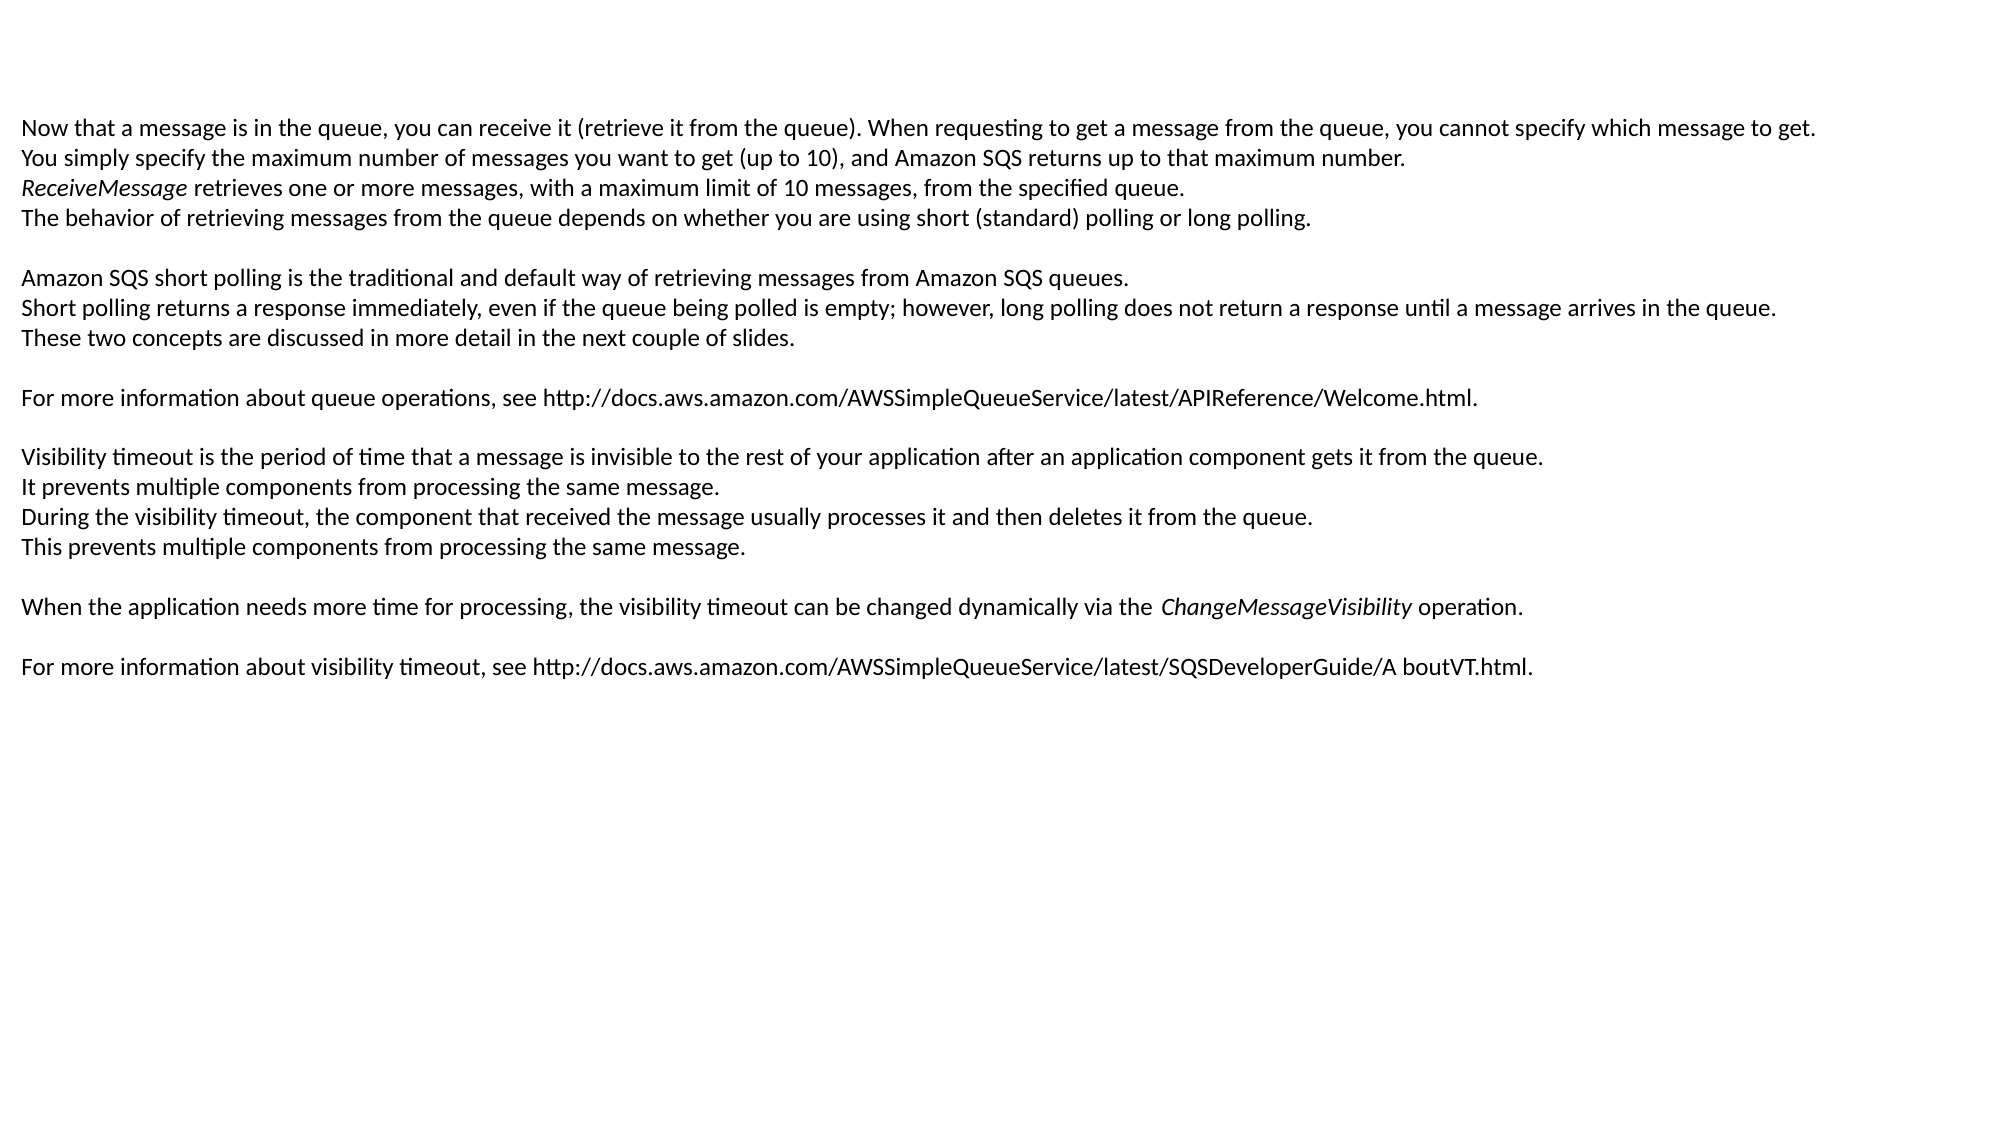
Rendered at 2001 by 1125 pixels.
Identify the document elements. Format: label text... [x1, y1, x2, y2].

text_box Now that a message is in the queue, you can receive it (retrieve it from the queue). When requesting to get a message from the queue, you cannot specify which message to get. You simply specify the maximum number of messages you want to get (up to 10), and Amazon SQS returns up to that maximum number. ReceiveMessage retrieves one or more messages, with a maximum limit of 10 messages, from the specified queue. The behavior of retrieving messages from the queue depends on whether you are using short (standard) polling or long polling. Amazon SQS short polling is the traditional and default way of retrieving messages from Amazon SQS queues. Short polling returns a response immediately, even if the queue being polled is empty; however, long polling does not return a response until a message arrives in the queue. These two concepts are discussed in more detail in the next couple of slides. For more information about queue operations, see http://docs.aws.amazon.com/AWSSimpleQueueService/latest/APIReference/Welcome.html. Visibility timeout is the period of time that a message is invisible to the rest of your application after an application component gets it from the queue. It prevents multiple components from processing the same message. During the visibility timeout, the component that received the message usually processes it and then deletes it from the queue. This prevents multiple components from processing the same message. When the application needs more time for processing, the visibility timeout can be changed dynamically via the ChangeMessageVisibility operation. For more information about visibility timeout, see http://docs.aws.amazon.com/AWSSimpleQueueService/latest/SQSDeveloperGuide/A boutVT.html. [6, 104, 1842, 718]
